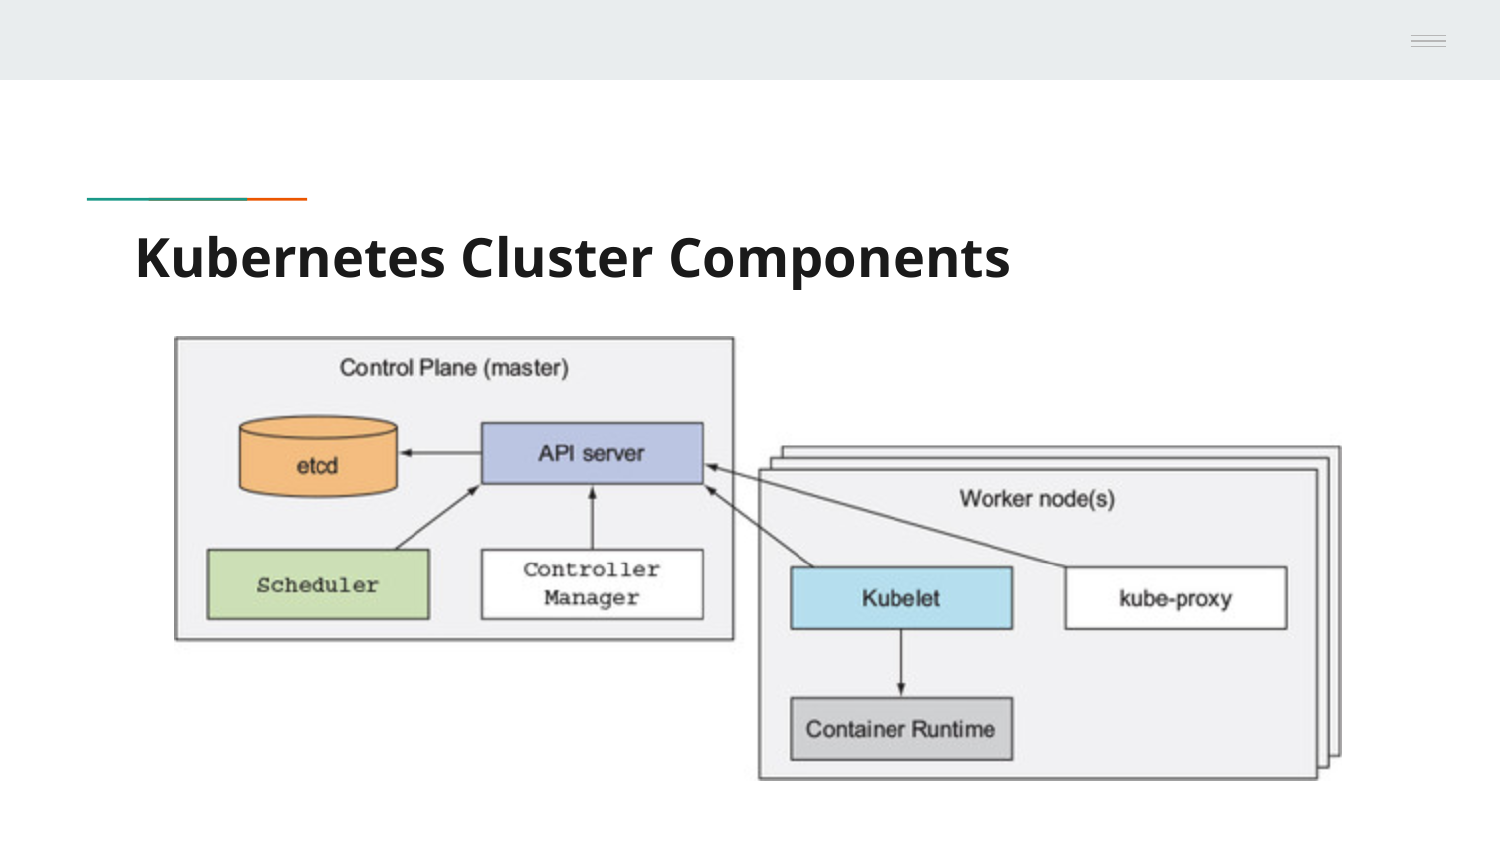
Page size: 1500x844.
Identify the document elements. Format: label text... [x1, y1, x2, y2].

title Kubernetes Cluster Components [119, 208, 1381, 297]
picture [125, 328, 1375, 800]
